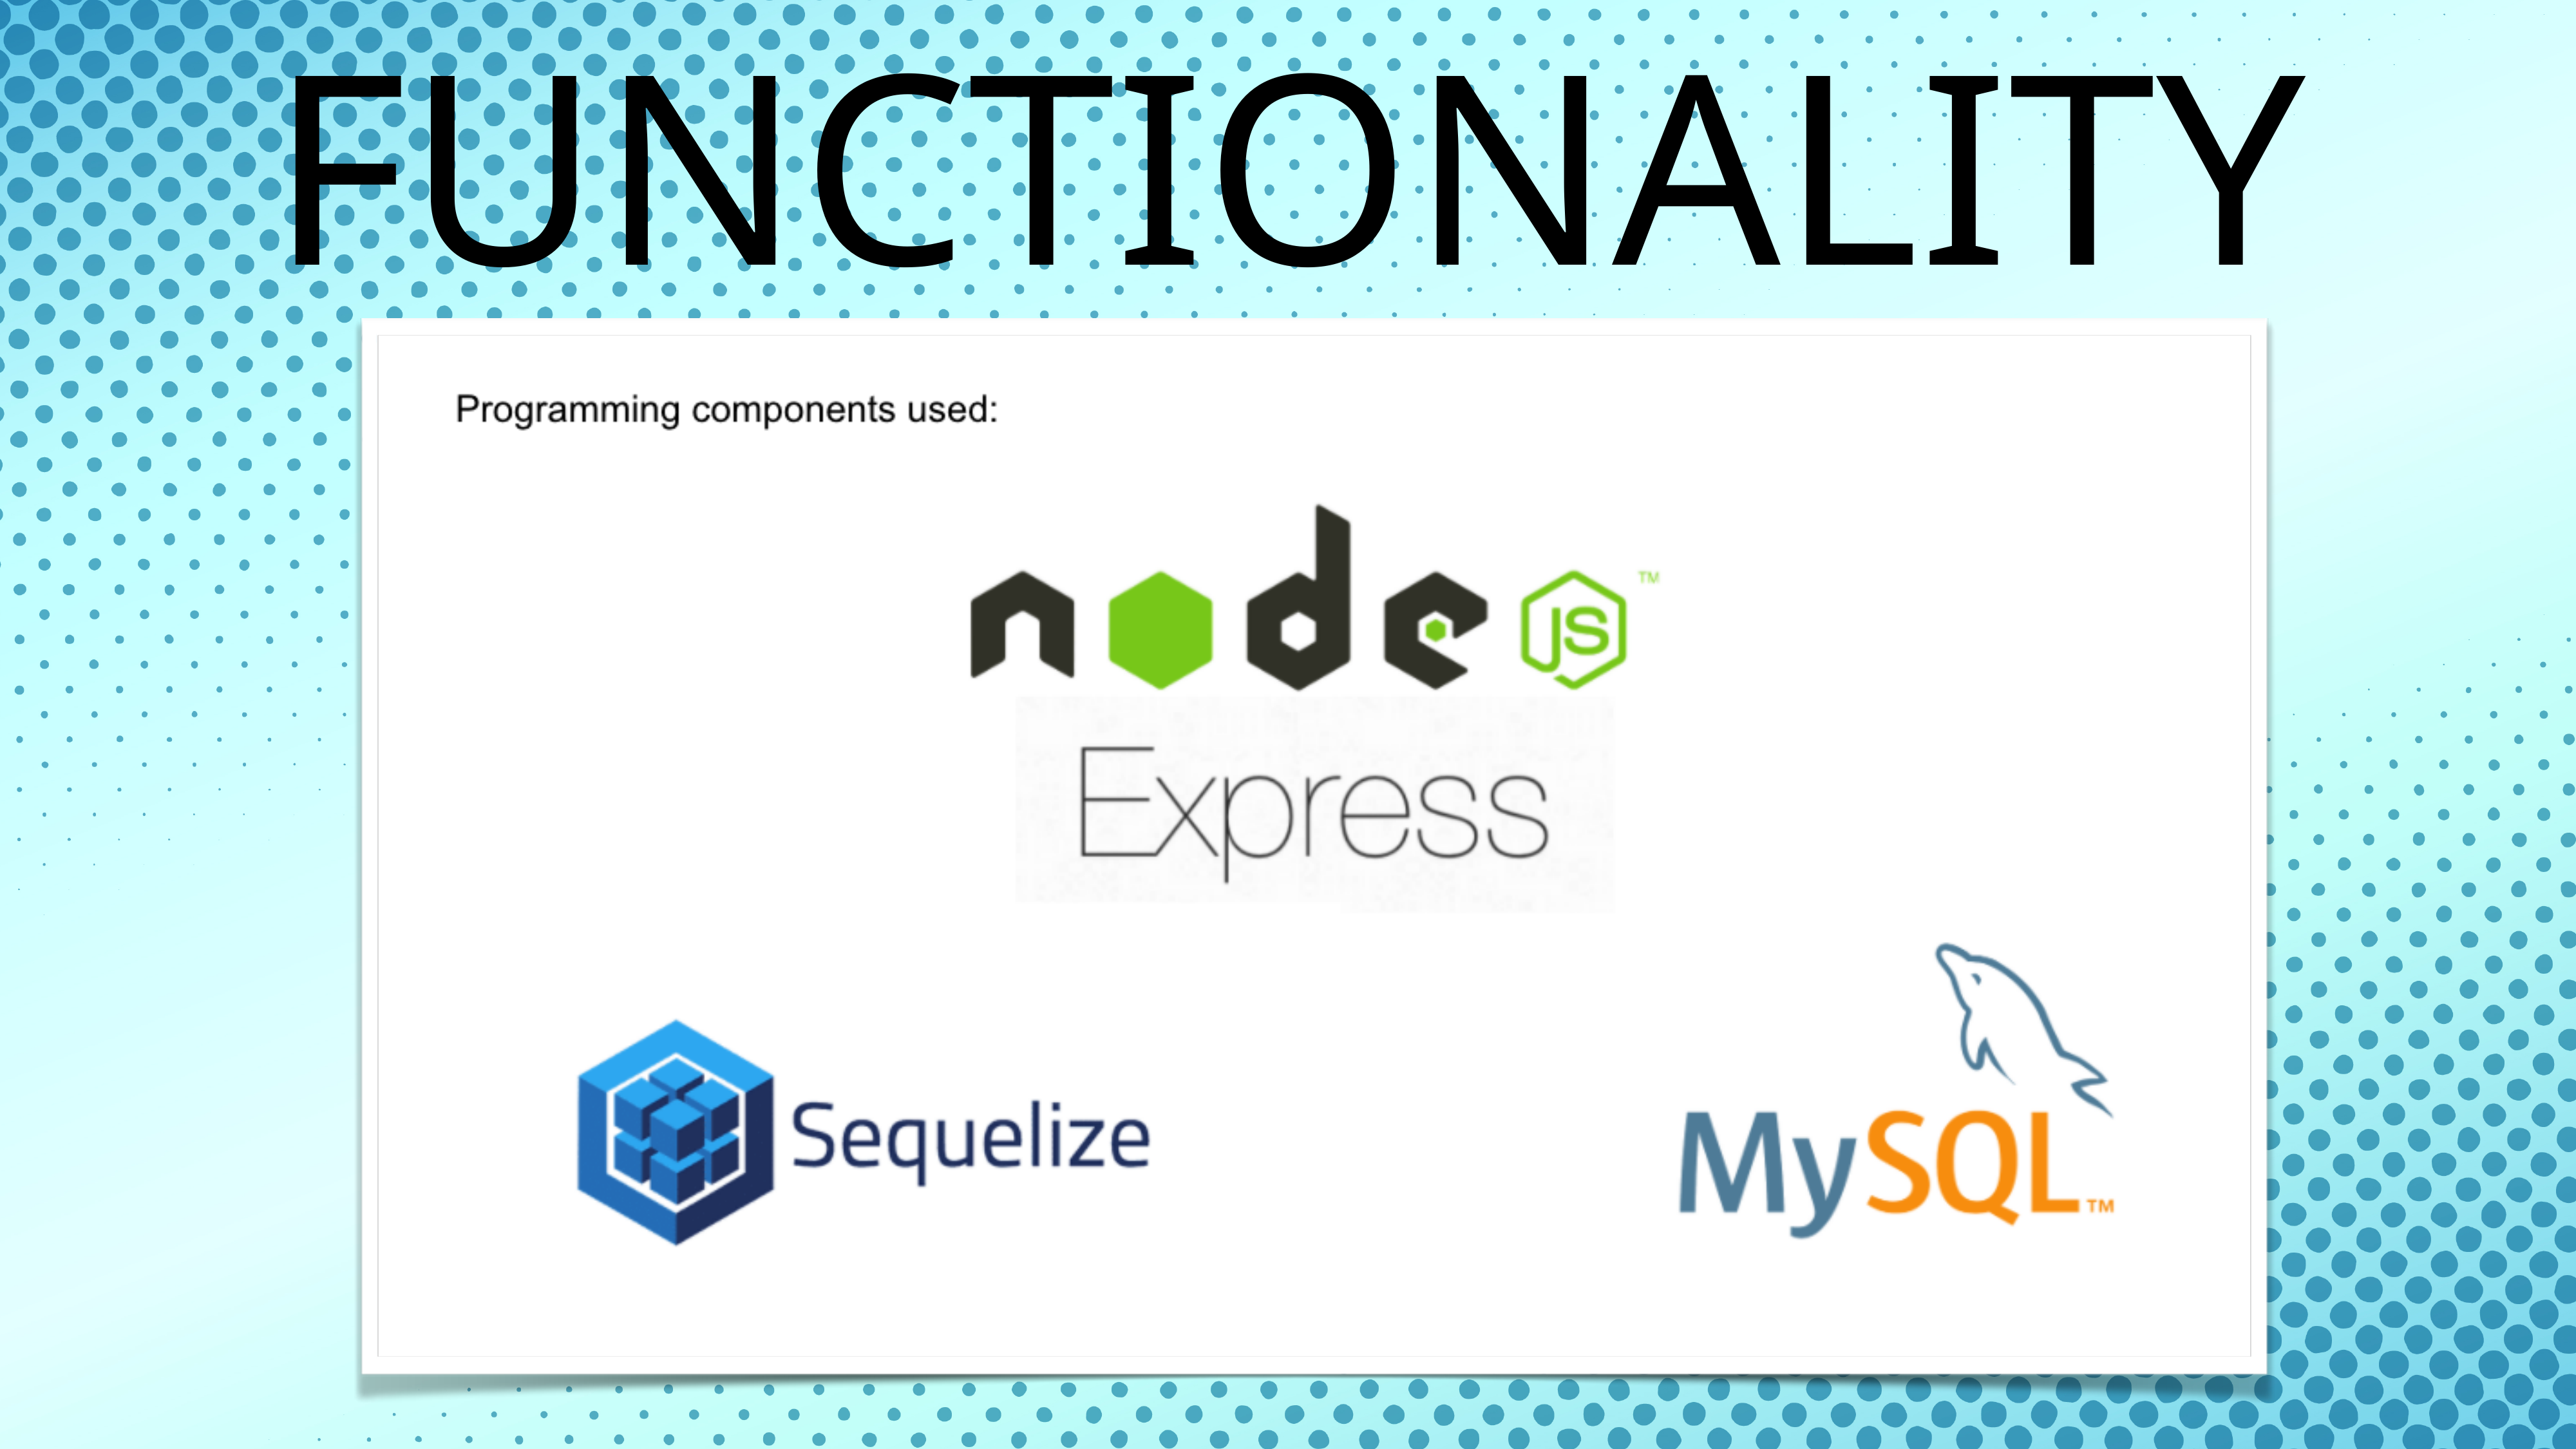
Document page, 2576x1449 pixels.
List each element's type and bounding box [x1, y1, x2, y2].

picture [0, 0, 2576, 1449]
text_box [354, 318, 2277, 1405]
